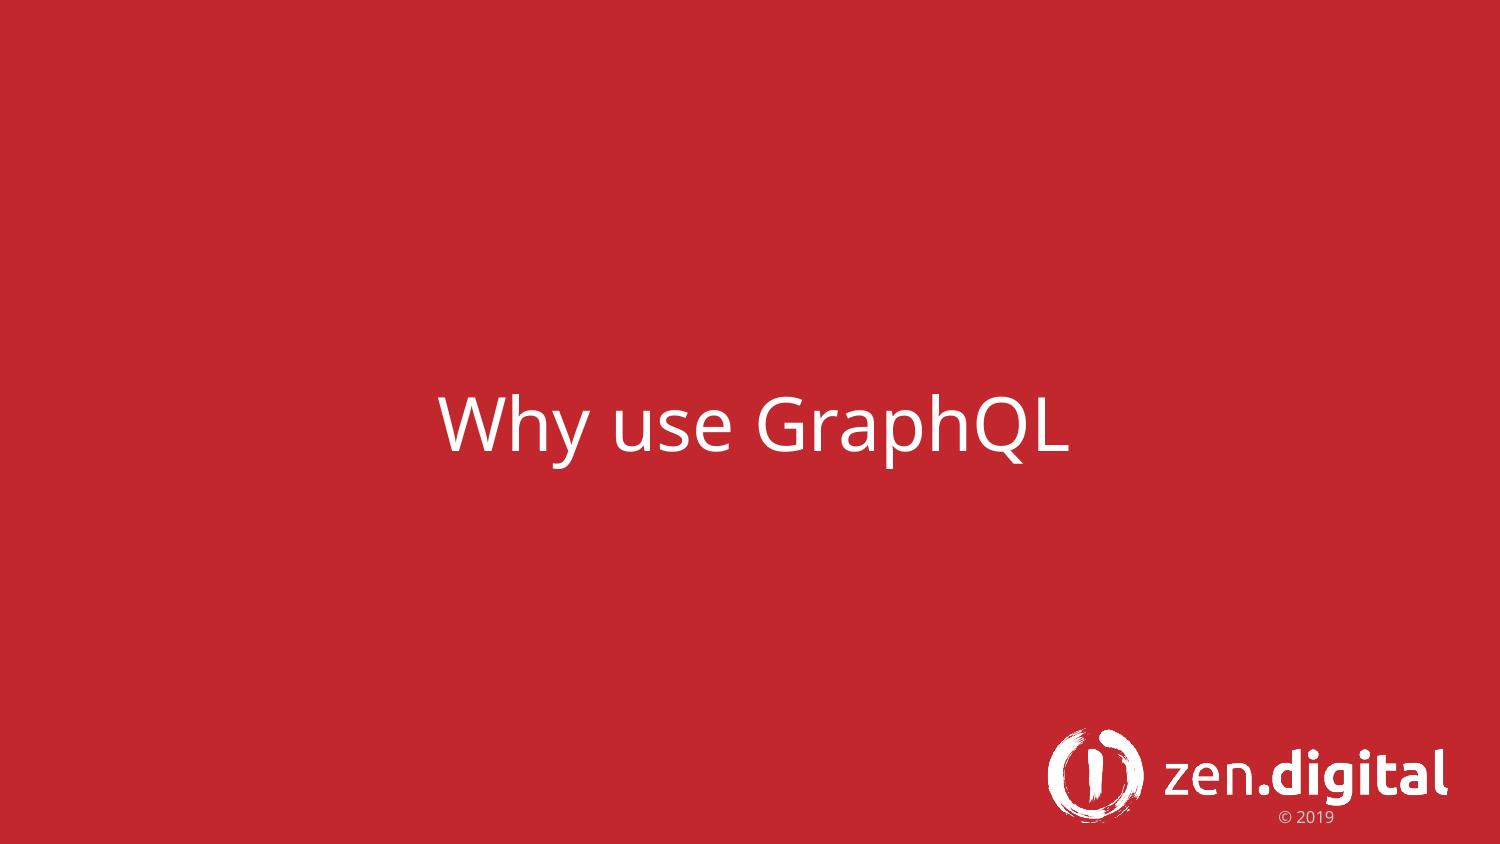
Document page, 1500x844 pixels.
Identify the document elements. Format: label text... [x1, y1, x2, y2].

title Why use GraphQL [110, 351, 1399, 493]
picture [1047, 728, 1449, 823]
